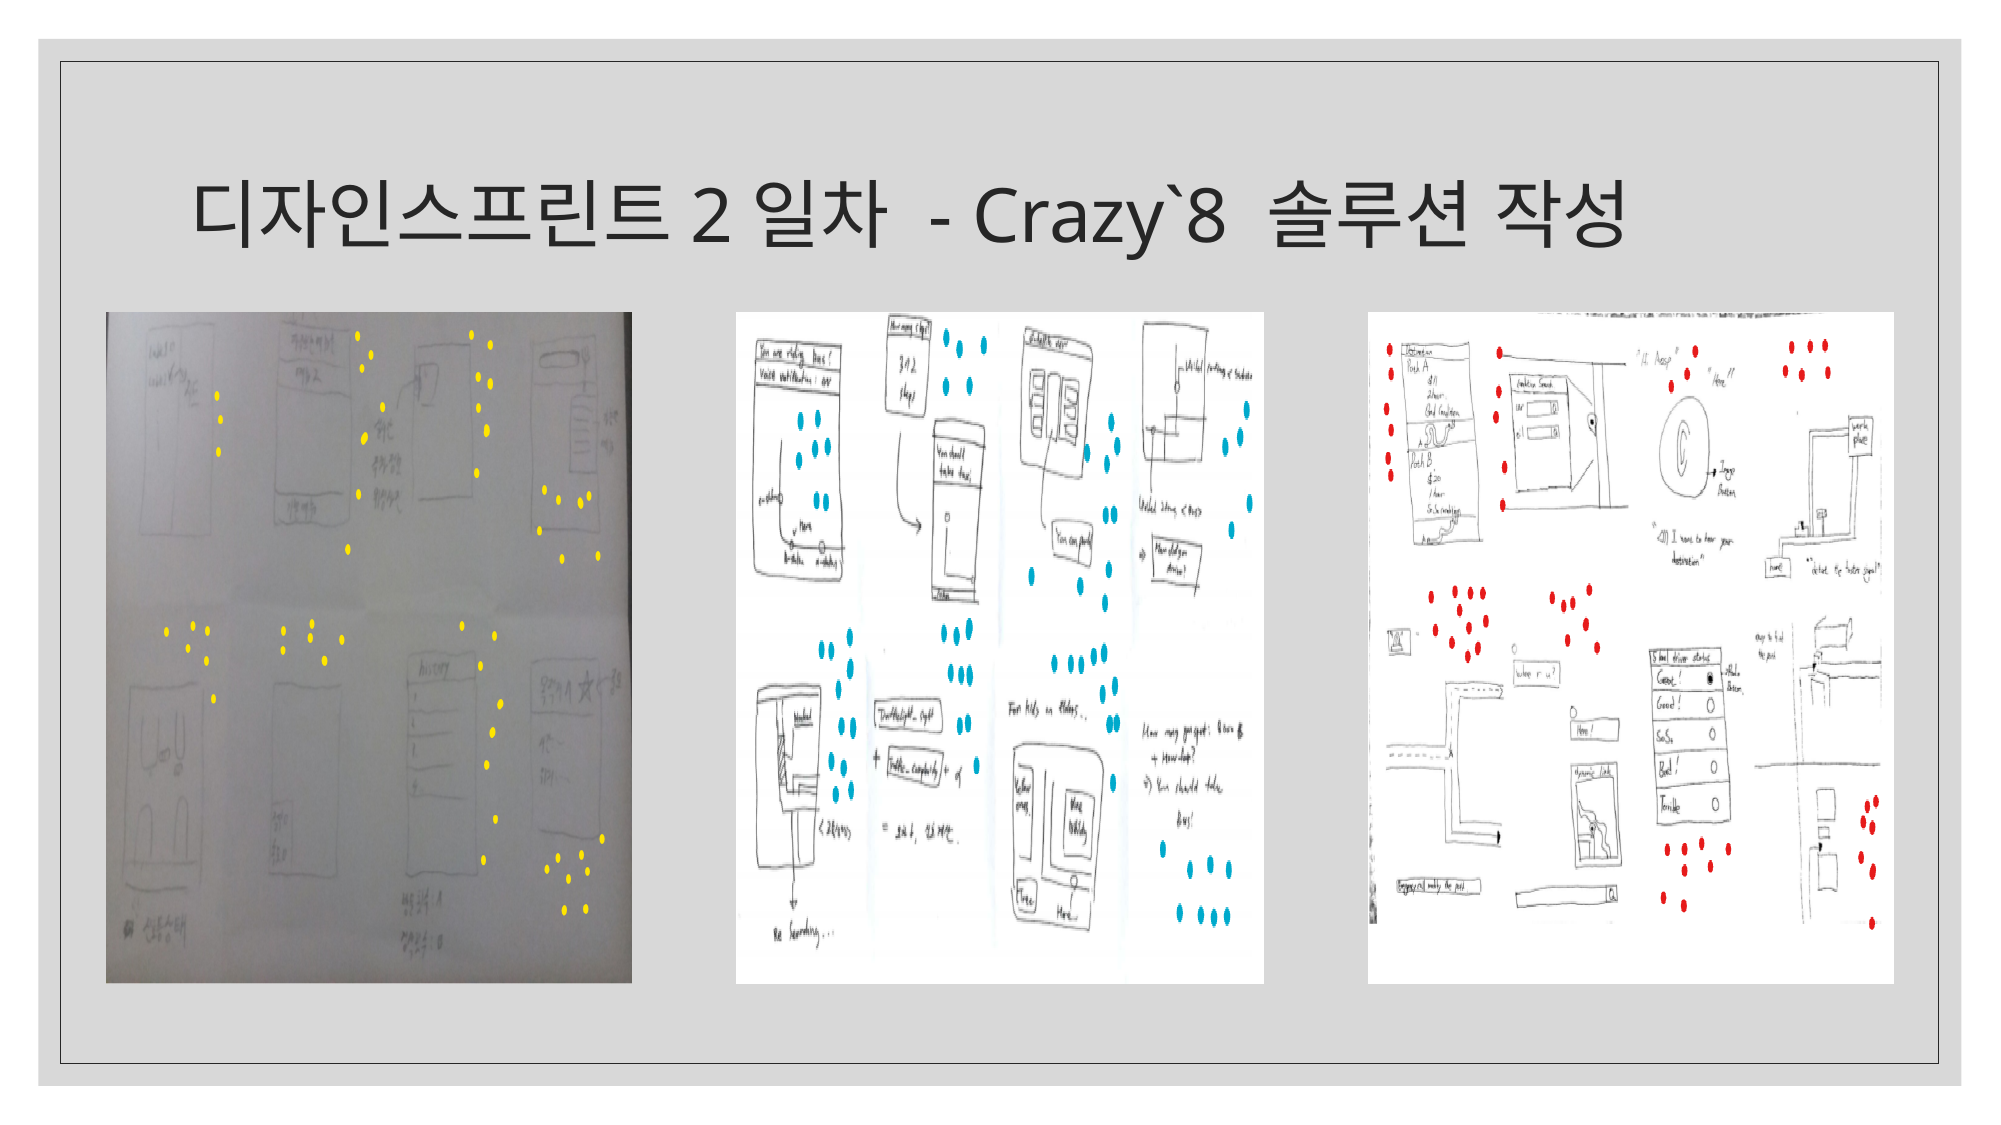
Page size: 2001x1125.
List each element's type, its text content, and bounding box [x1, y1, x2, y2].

text_box 디자인스프린트2일차 - Crazy`8 솔루션 작성 [174, 105, 1825, 311]
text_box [106, 312, 1894, 984]
